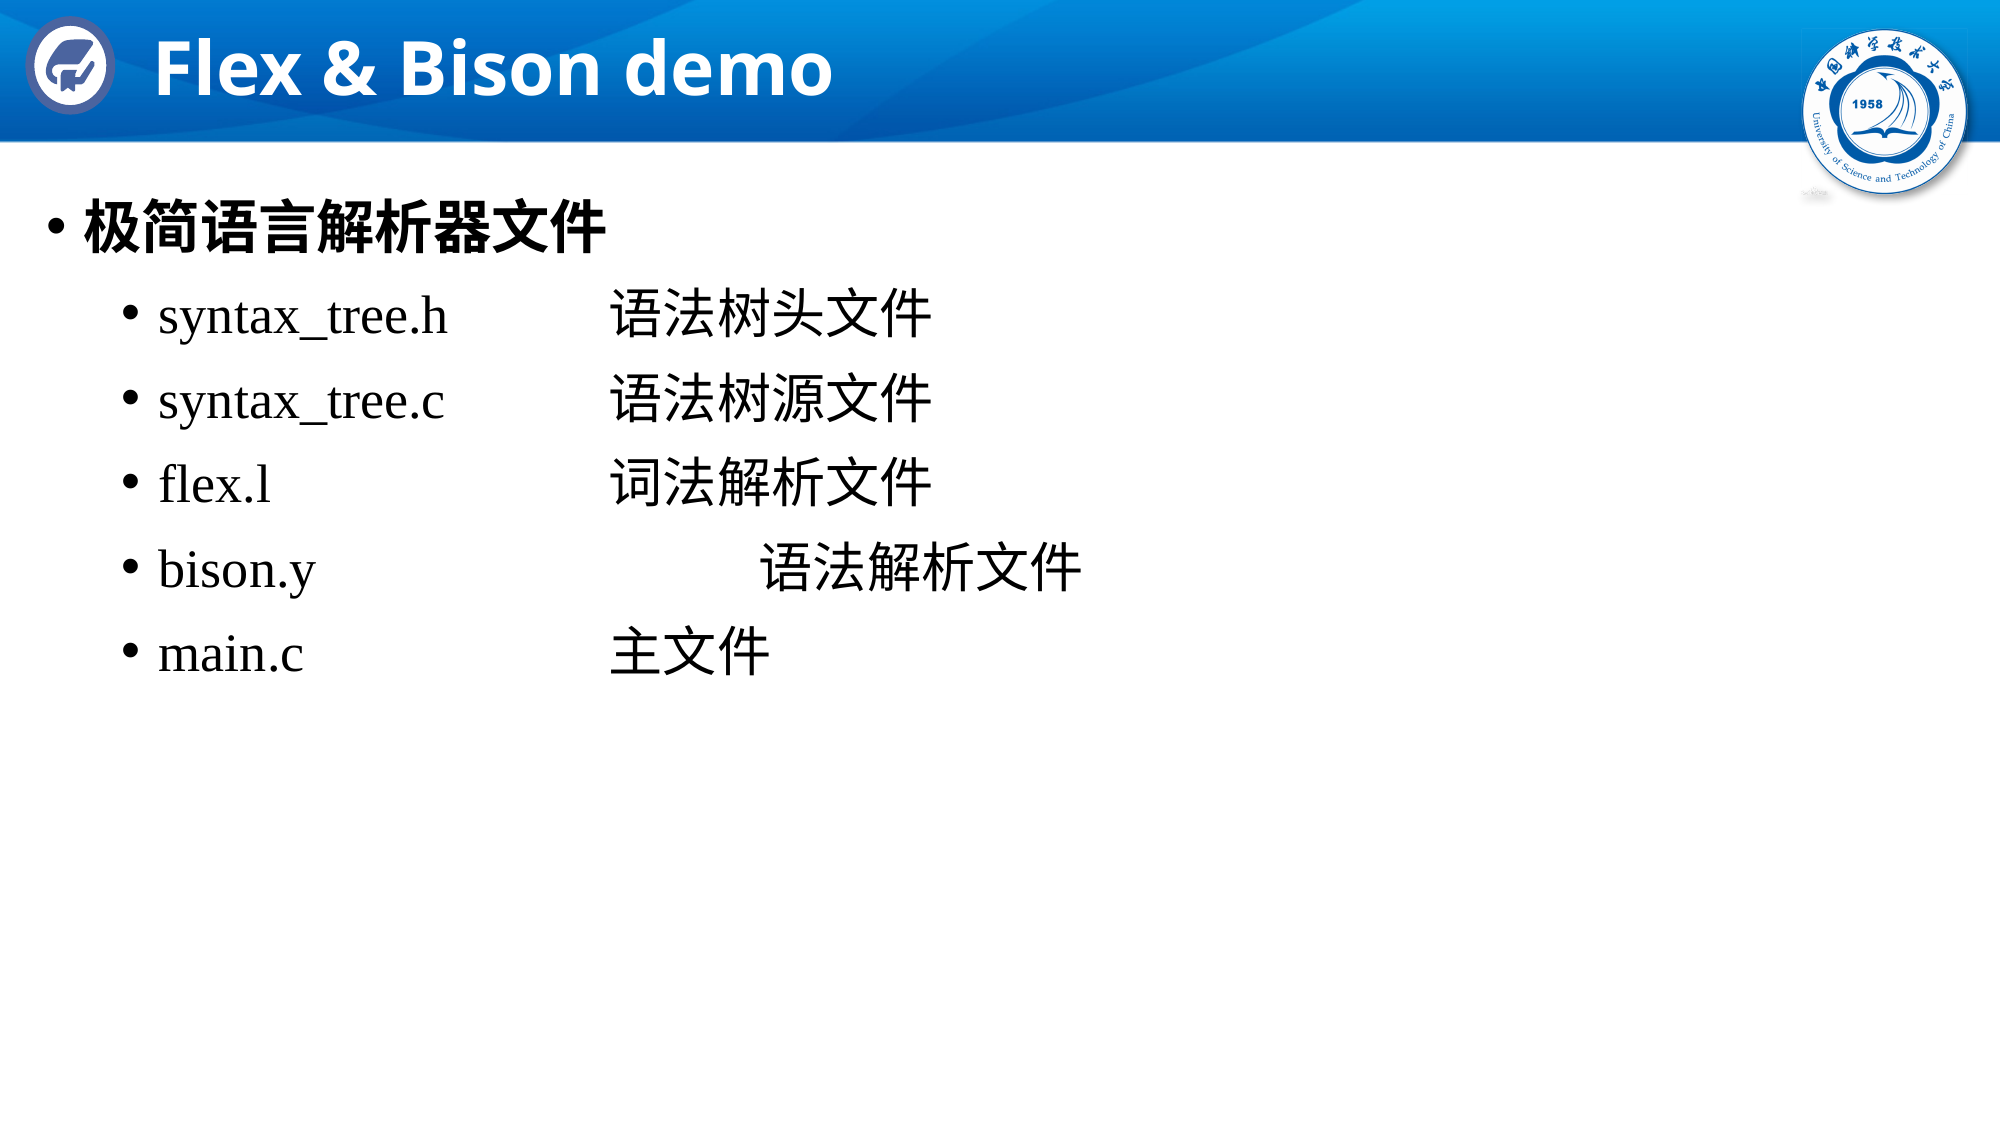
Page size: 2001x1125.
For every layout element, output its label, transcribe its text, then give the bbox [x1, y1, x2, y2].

picture [0, 0, 2000, 204]
list 极简语言解析器文件 syntax_tree.h 语法树头文件 syntax_tree.c 语法树源文件 flex.l 词法解析文件 bison.y 语法解析文件 main.c 主文件 [31, 172, 1909, 1031]
title Flex & Bison demo [137, 10, 1707, 132]
